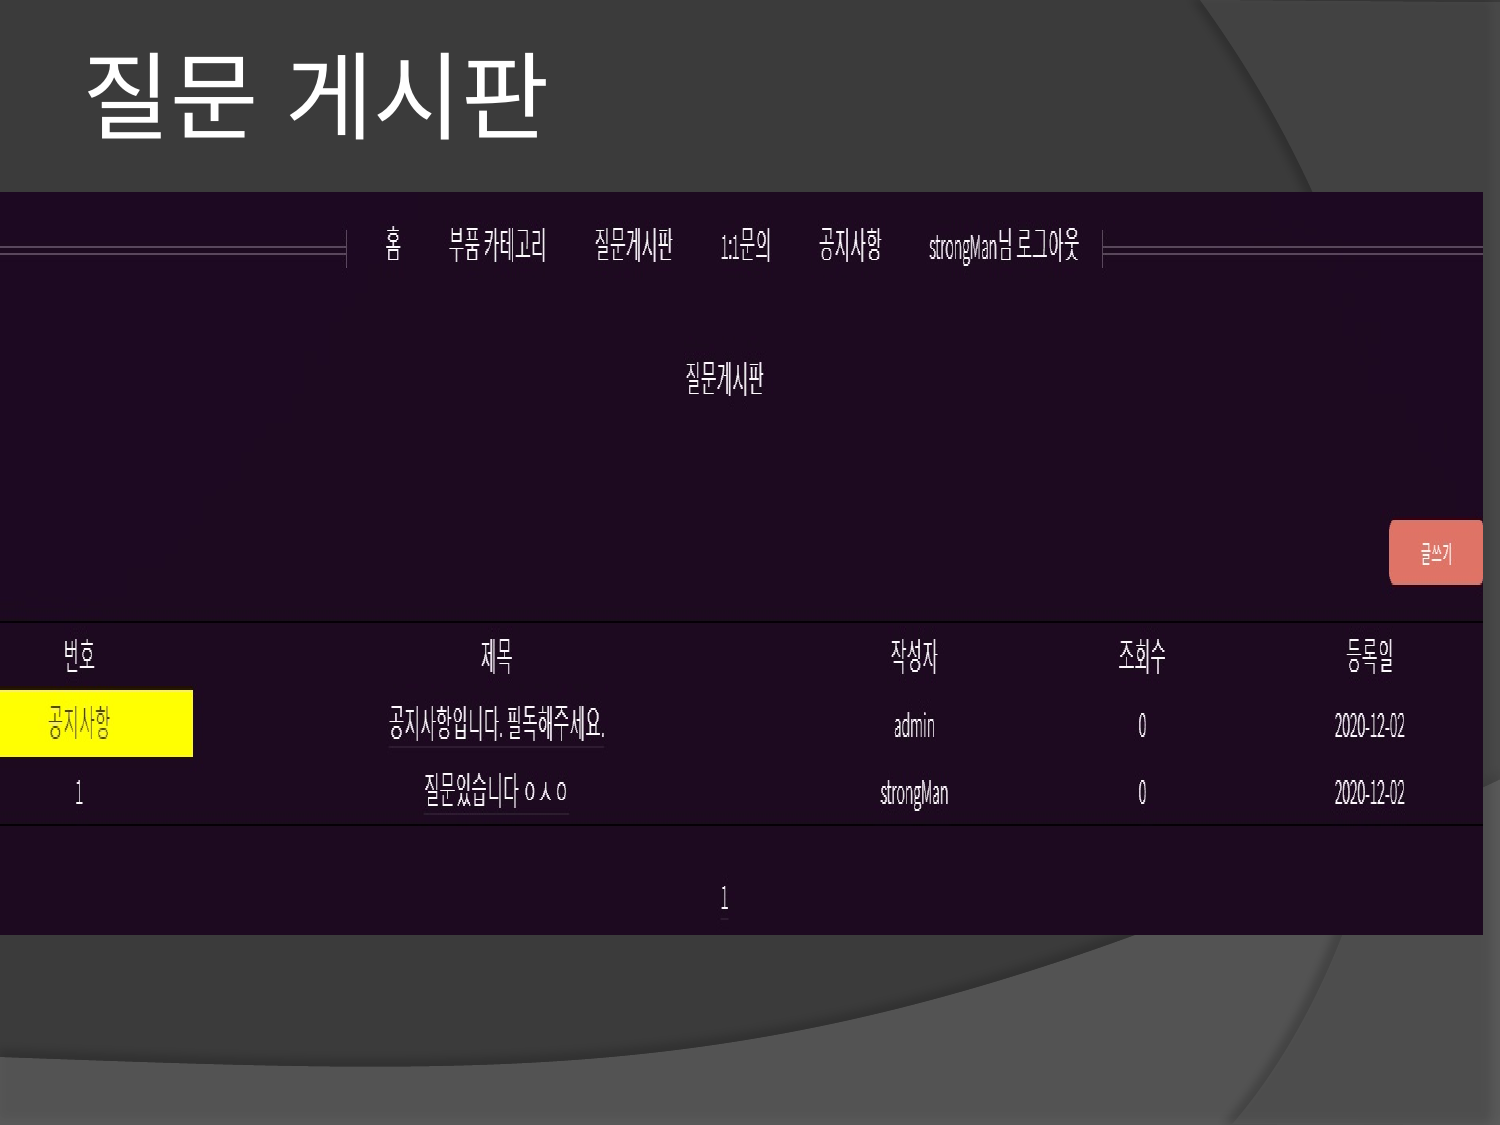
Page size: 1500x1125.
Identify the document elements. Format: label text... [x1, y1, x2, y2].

title 질문 게시판 [75, 0, 1425, 184]
picture [0, 192, 1483, 935]
